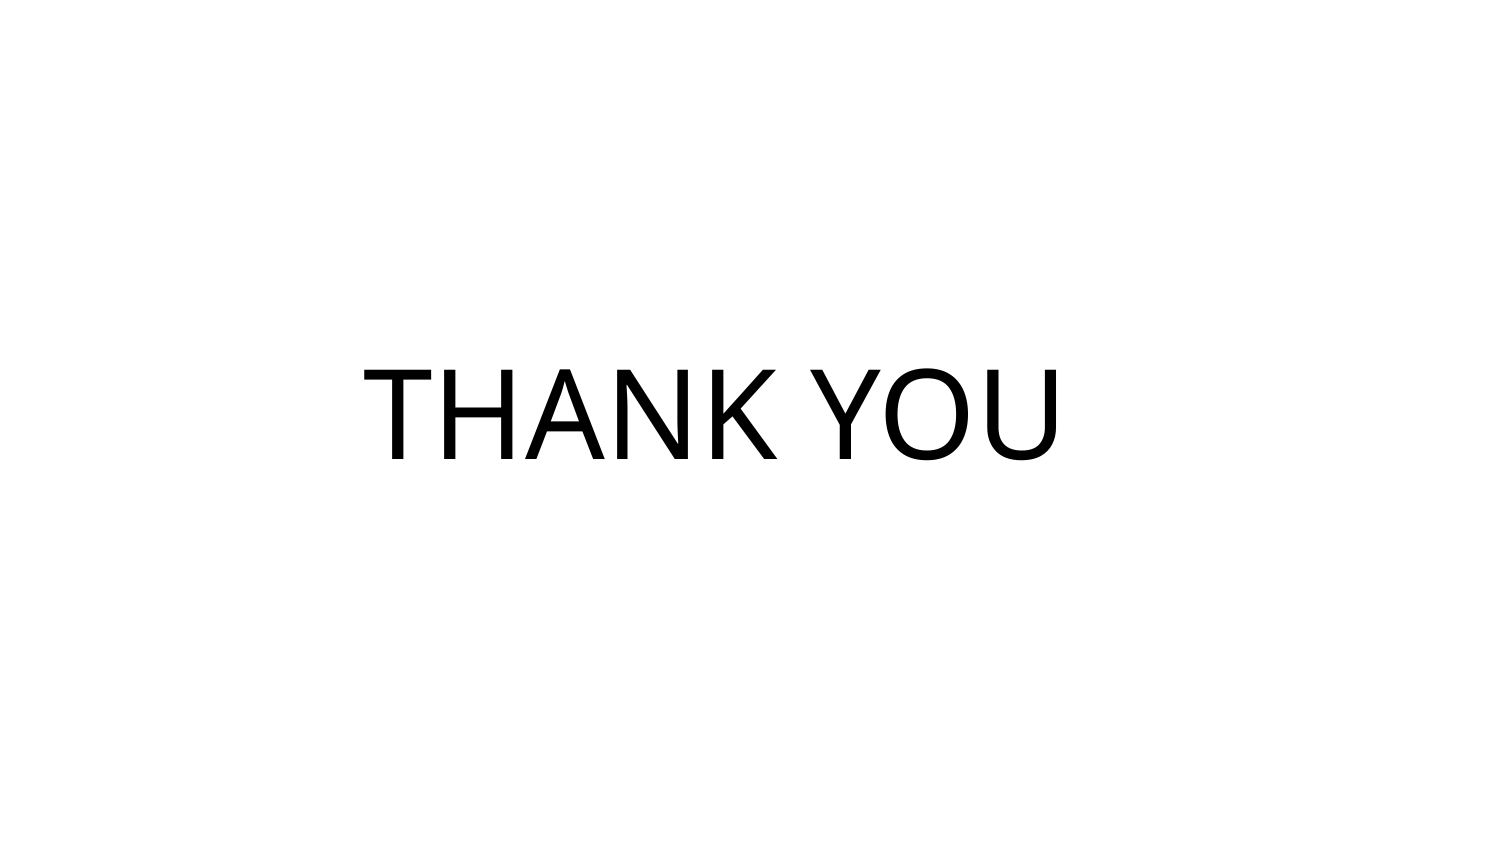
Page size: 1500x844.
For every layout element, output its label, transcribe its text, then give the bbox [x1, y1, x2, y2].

text_box THANK YOU [348, 319, 1152, 508]
